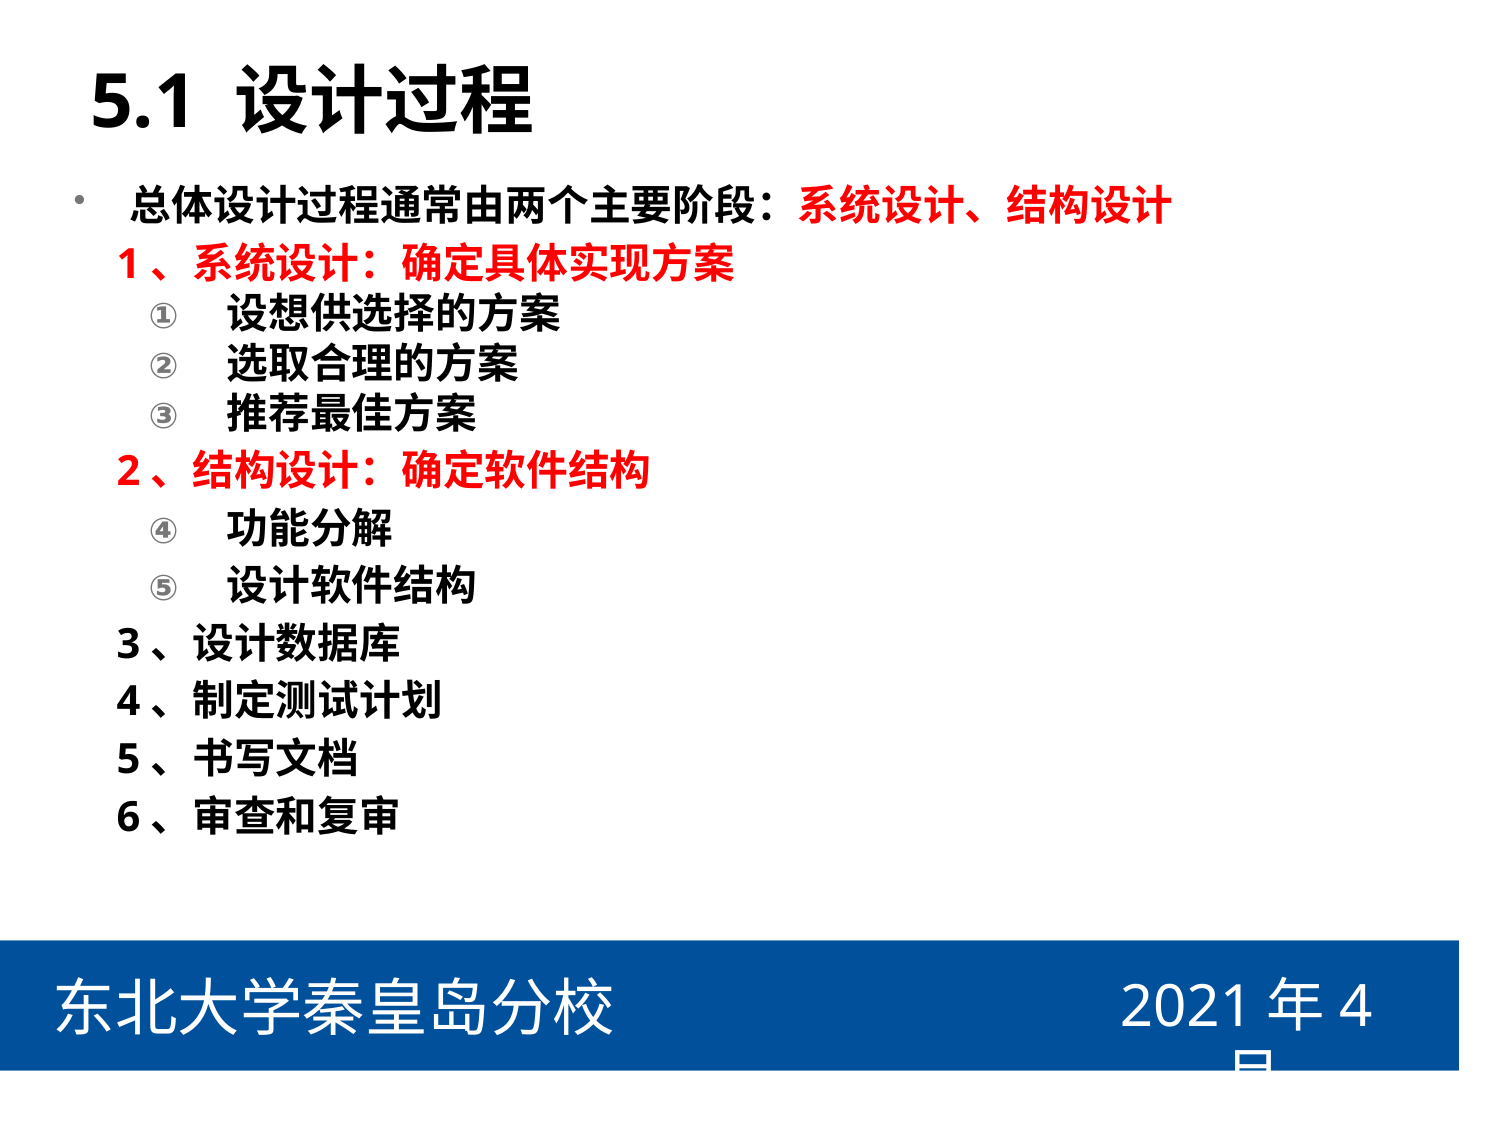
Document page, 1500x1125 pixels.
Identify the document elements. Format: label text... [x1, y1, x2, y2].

list 总体设计过程通常由两个主要阶段：系统设计、结构设计 1、系统设计：确定具体实现方案 设想供选择的方案 选取合理的方案 推荐最佳方案 2、结构设计：确定软件结构 功能分解 设计软件结构 3、设计数据库 4、制定测试计划 5、书写文档 6、审查和复审 [58, 163, 1442, 926]
title 5.1 设计过程 [74, 44, 1188, 153]
